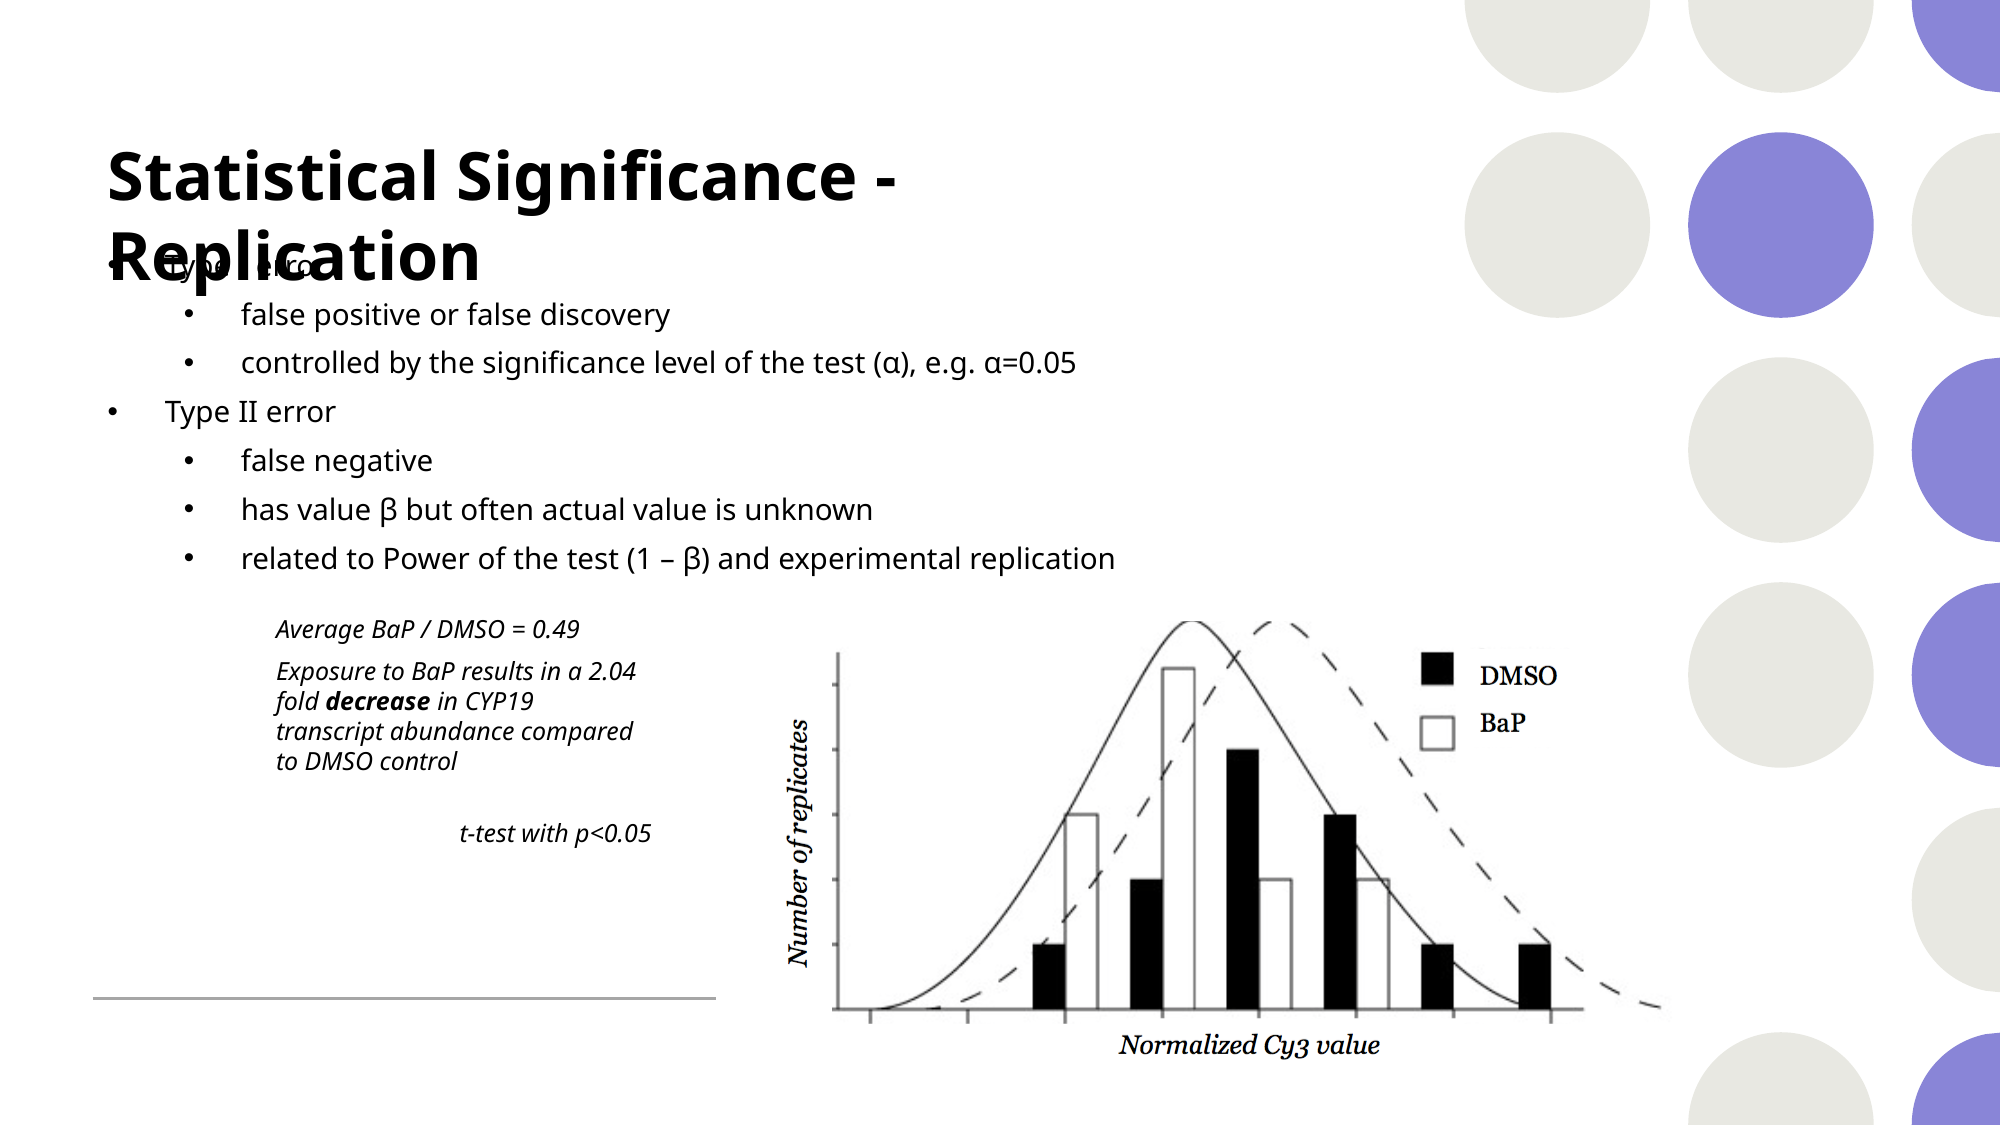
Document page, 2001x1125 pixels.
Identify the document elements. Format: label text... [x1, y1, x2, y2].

text_box Average BaP / DMSO = 0.49 Exposure to BaP results in a 2.04 fold decrease in CYP19 transcript abundance compared to DMSO control [261, 605, 658, 783]
picture [716, 621, 1674, 1063]
text_box t-test with p<0.05 [444, 810, 716, 856]
list Type I error false positive or false discovery controlled by the significance level of the test (α), e.g. α=0.05 Type II error false negative has value β but often actual value is unknown related to Power of the test (1 – β) and experimental replication [92, 239, 1588, 583]
title Statistical Significance - Replication [92, 126, 1297, 239]
